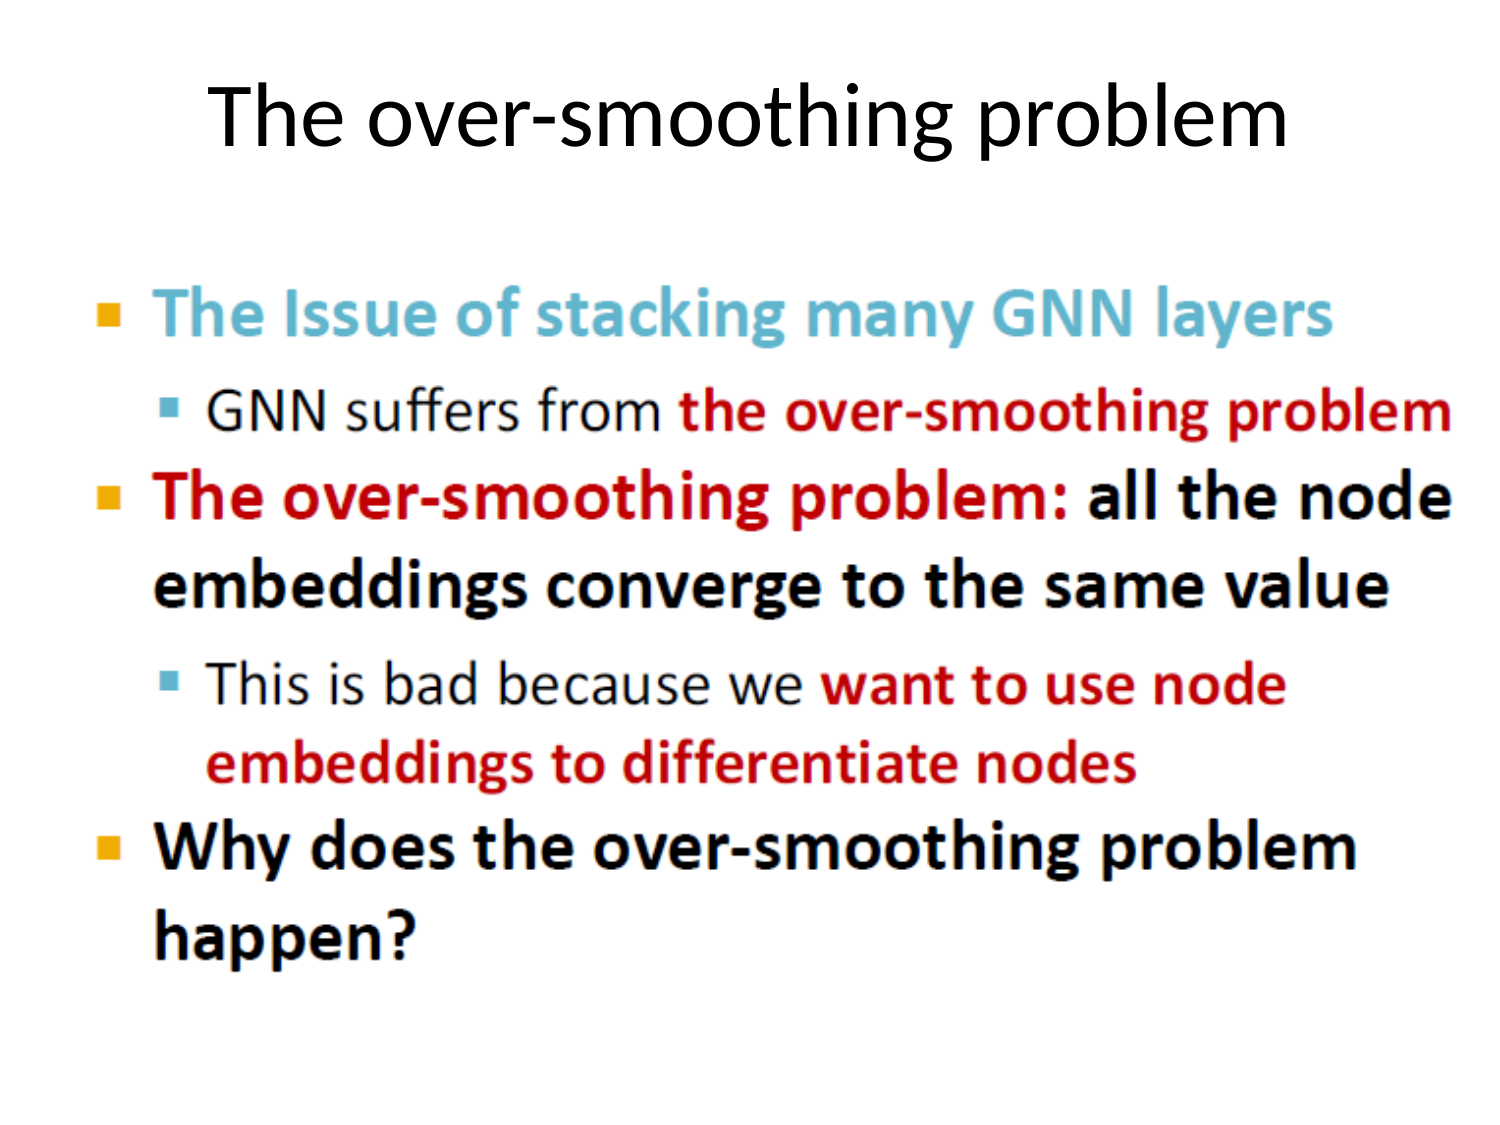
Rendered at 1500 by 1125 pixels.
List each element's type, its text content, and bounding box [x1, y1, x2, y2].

title The over-smoothing problem [75, 45, 1425, 175]
picture [62, 274, 1469, 988]
